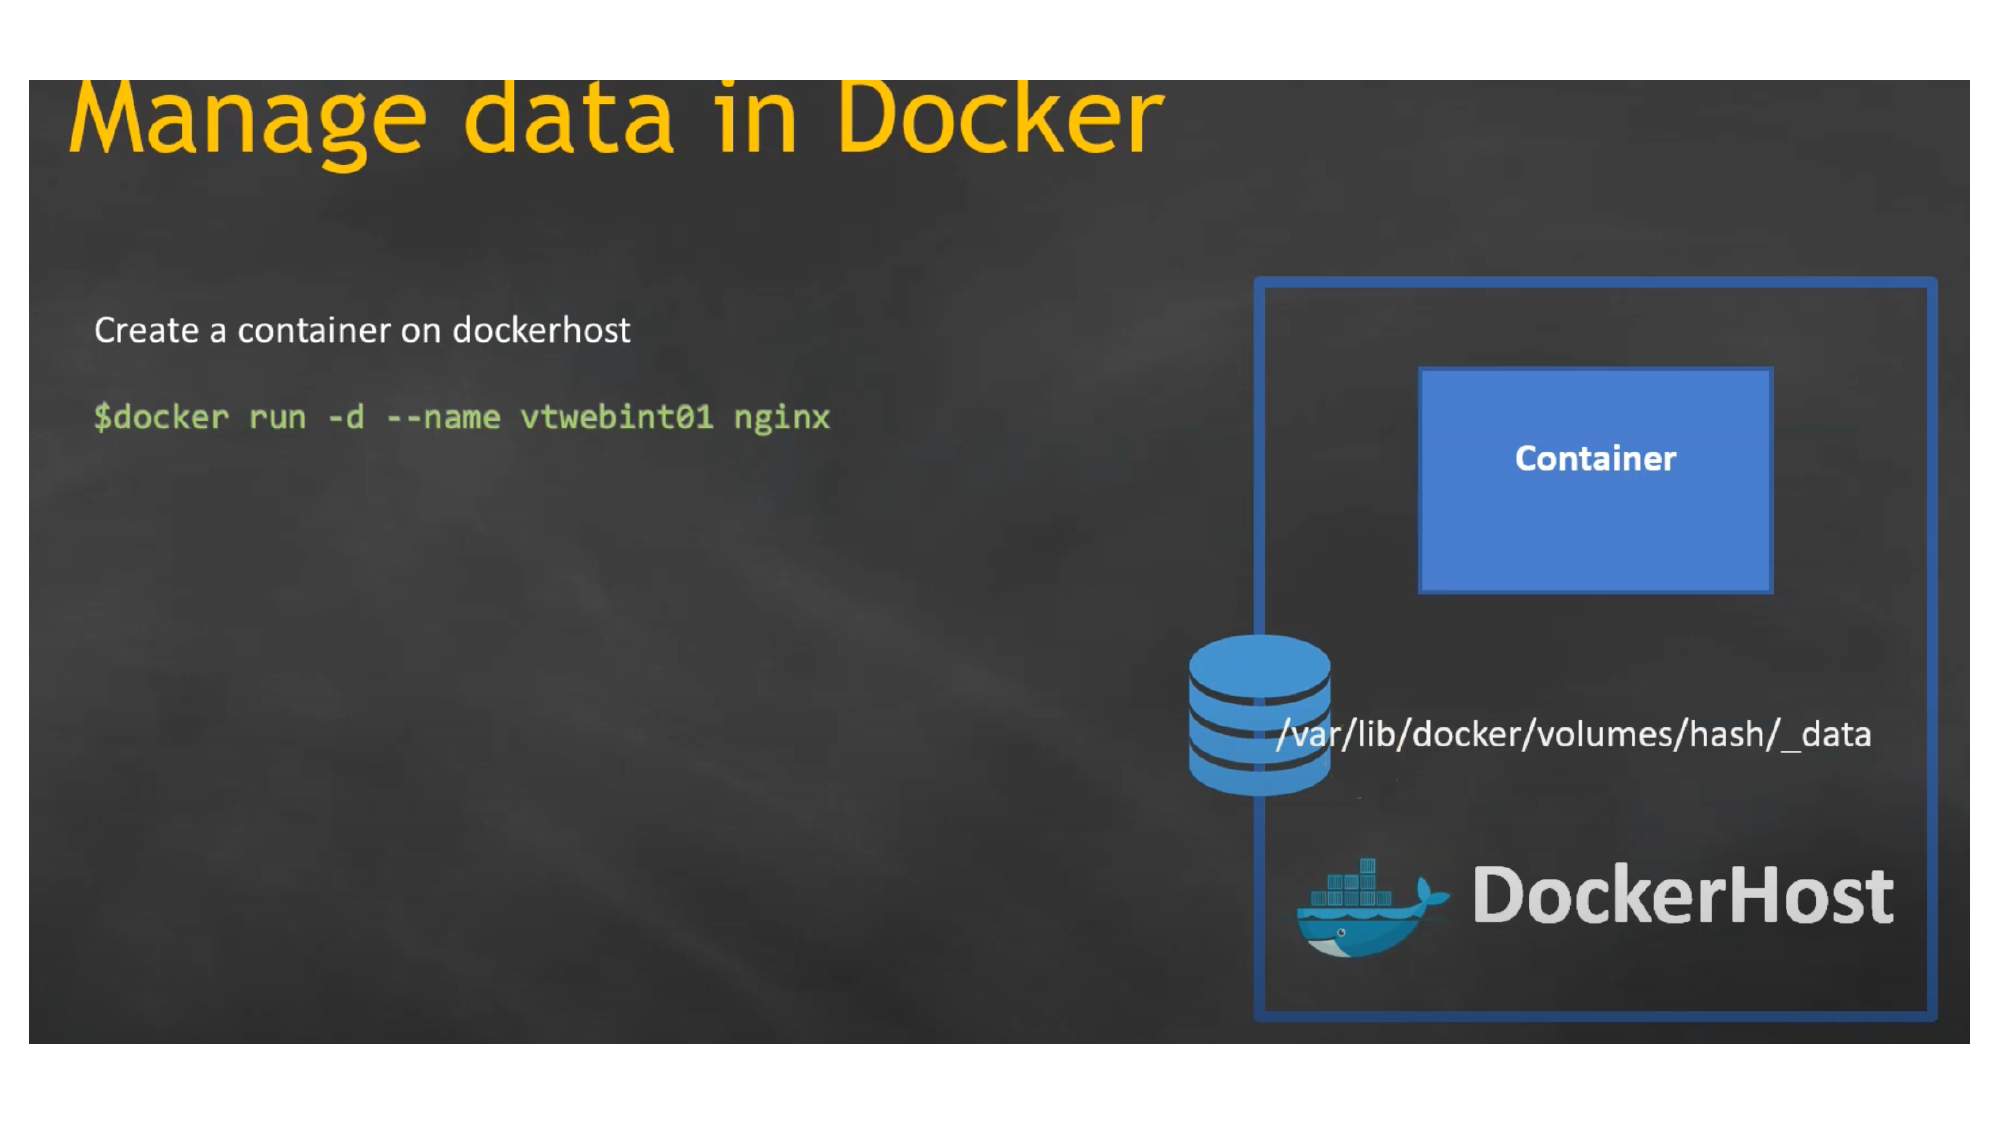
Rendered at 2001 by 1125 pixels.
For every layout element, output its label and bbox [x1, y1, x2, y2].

picture [29, 80, 1970, 1045]
